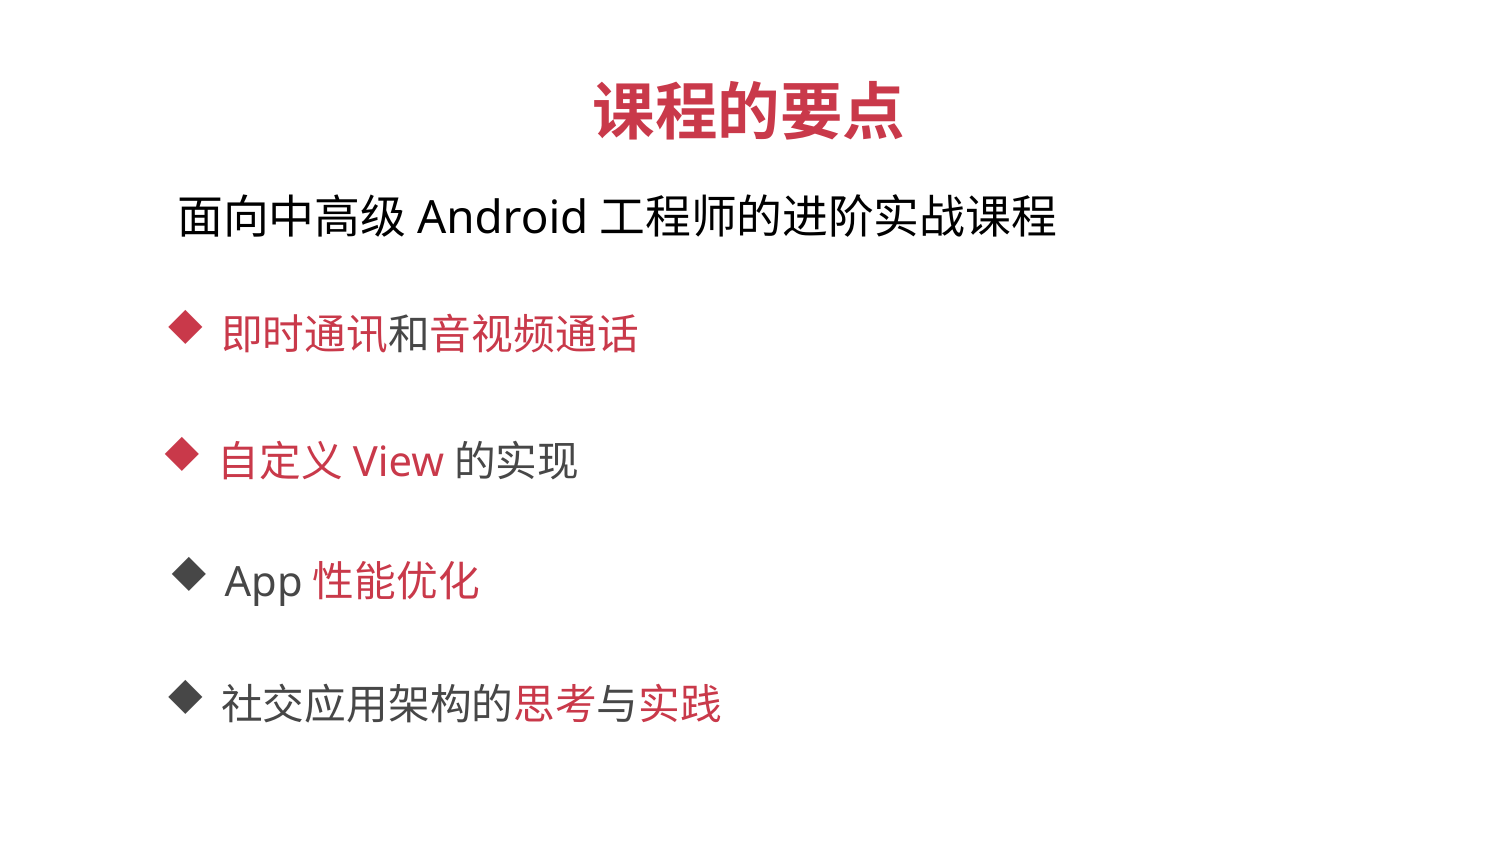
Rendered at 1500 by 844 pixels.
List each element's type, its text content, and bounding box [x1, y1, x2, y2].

text_box 面向中高级Android工程师的进阶实战课程 [74, 173, 1425, 257]
list 课程的要点 [577, 67, 923, 152]
text_box App性能优化 [78, 546, 1484, 612]
text_box 社交应用架构的思考与实践 [74, 670, 1480, 736]
text_box 自定义View的实现 [71, 427, 1477, 493]
text_box 即时通讯和音视频通话 [74, 300, 1480, 365]
